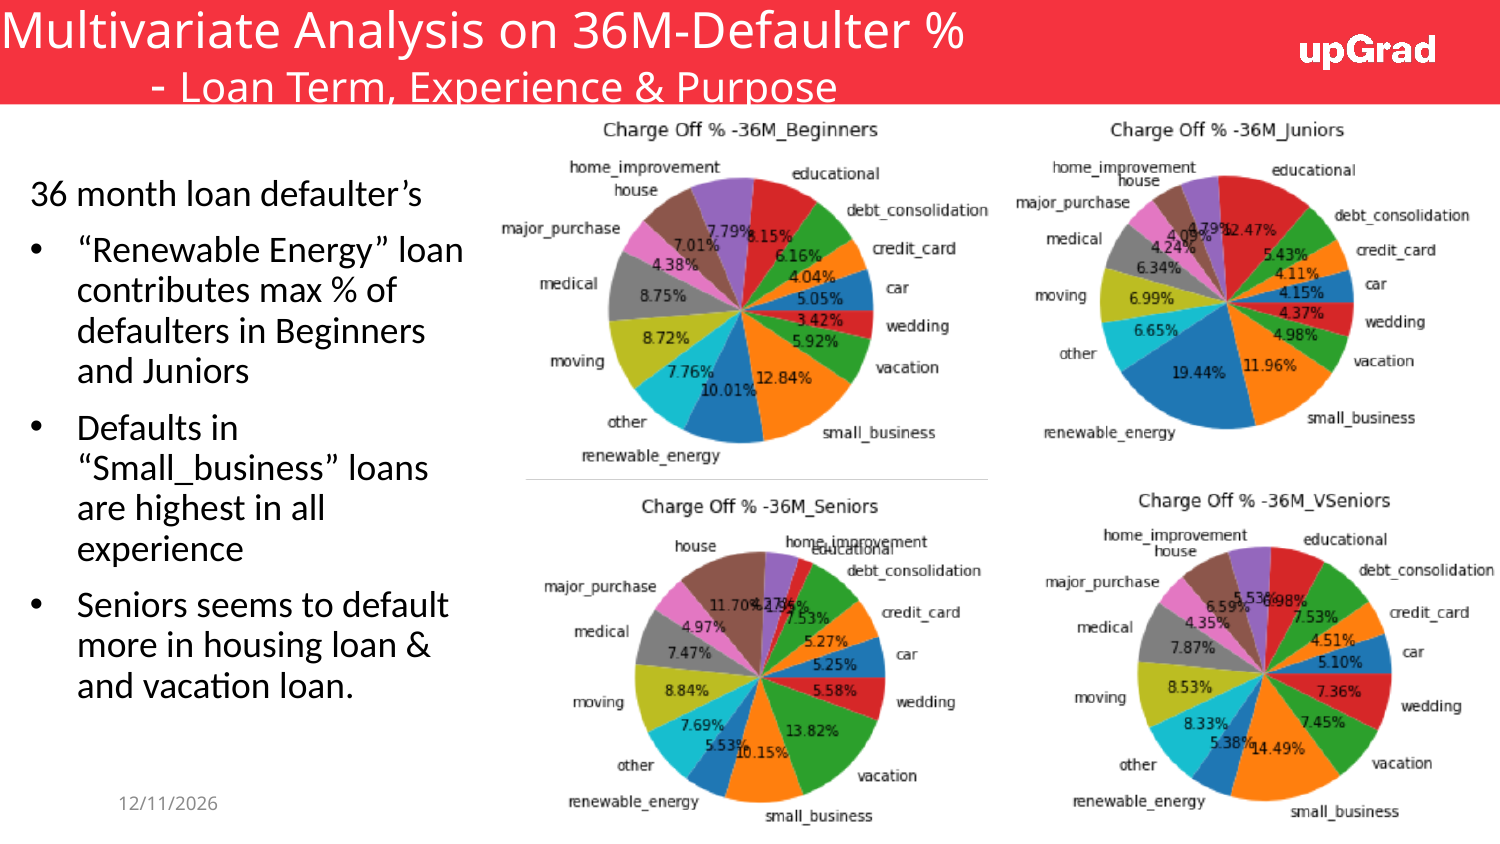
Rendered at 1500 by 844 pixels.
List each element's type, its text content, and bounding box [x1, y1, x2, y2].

picture [1024, 479, 1500, 833]
picture [1330, 34, 1435, 70]
text_box 36 month loan defaulter’s “Renewable Energy” loan contributes max % of defaulters in Beginners and Juniors Defaults in “Small_business” loans are highest in all experience Seniors seems to default more in housing loan & and vacation loan. [14, 106, 502, 806]
picture [483, 105, 1497, 474]
title Multivariate Analysis on 36M-Defaulter % - Loan Term, Experience & Purpose [0, 12, 1330, 106]
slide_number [103, 782, 441, 827]
picture [512, 479, 988, 844]
